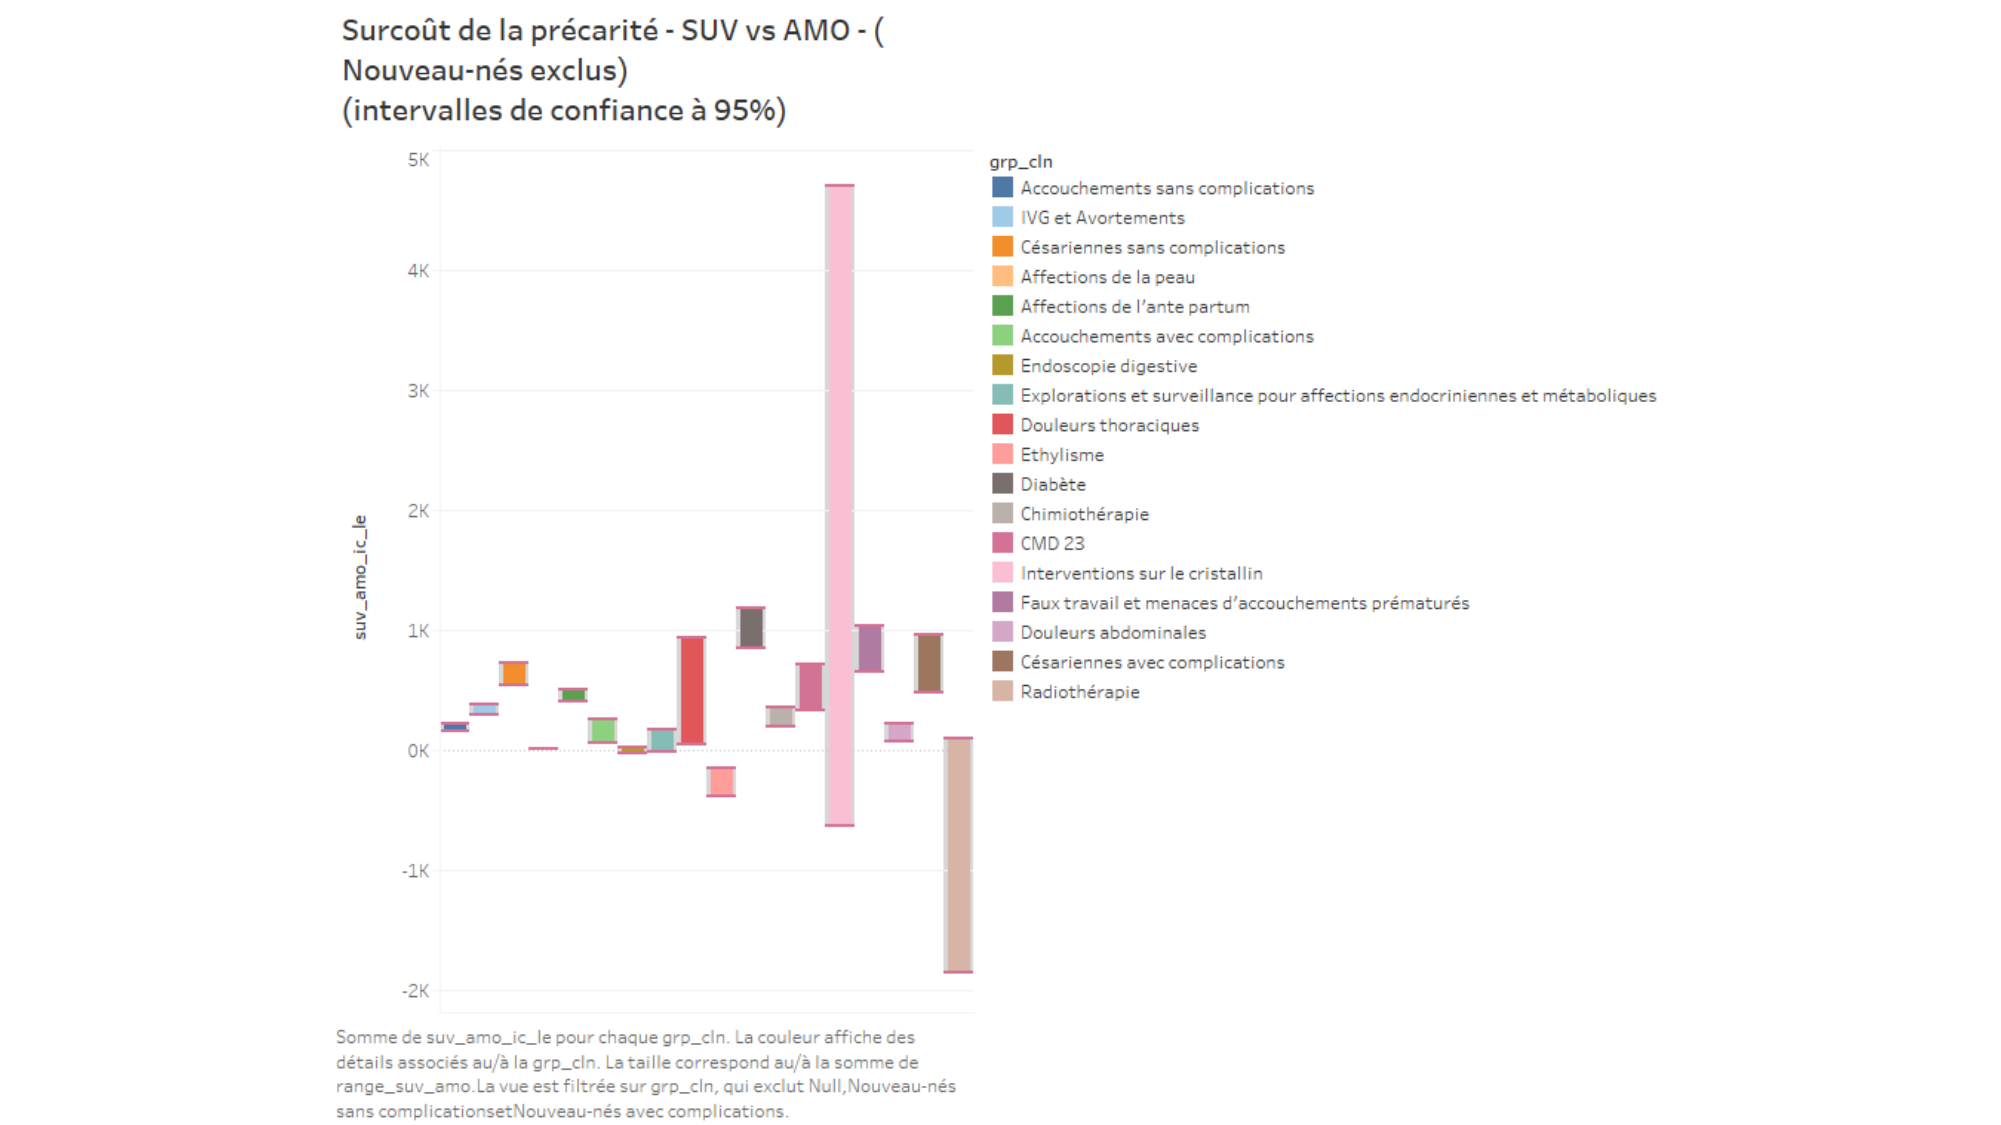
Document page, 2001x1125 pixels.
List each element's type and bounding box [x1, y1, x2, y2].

picture [336, 0, 1664, 1125]
